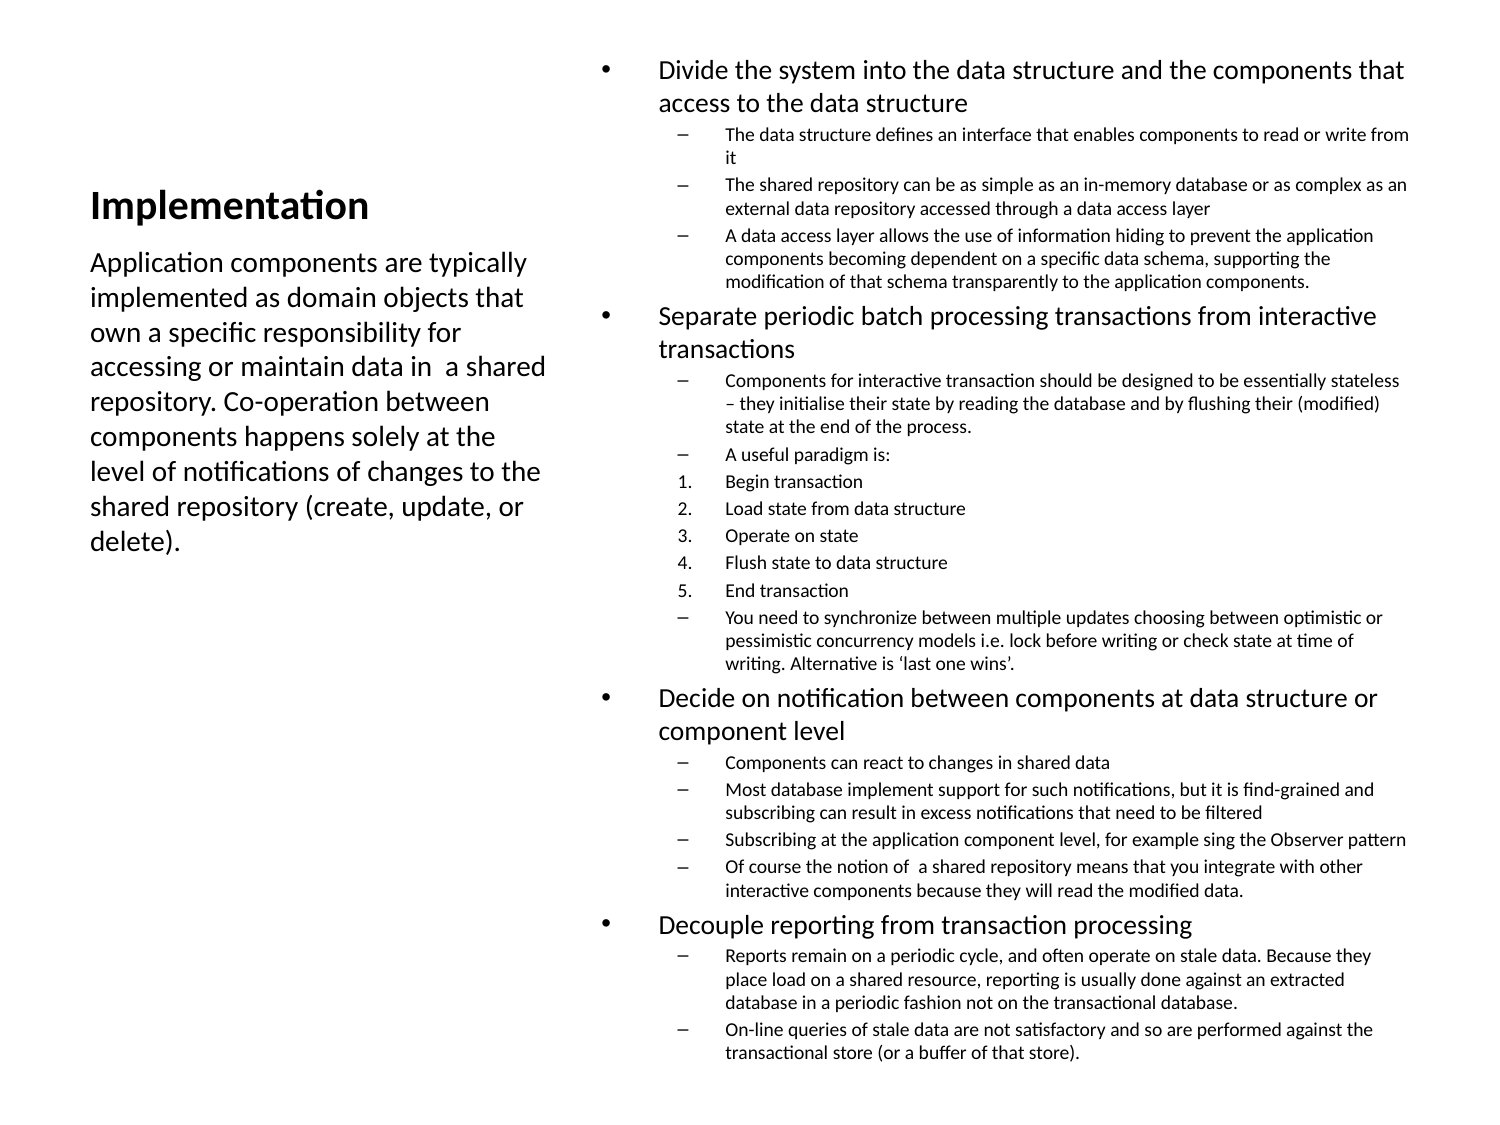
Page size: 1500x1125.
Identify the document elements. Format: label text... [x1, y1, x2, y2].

list Divide the system into the data structure and the components that access to the data structure The data structure defines an interface that enables components to read or write from it The shared repository can be as simple as an in-memory database or as complex as an external data repository accessed through a data access layer A data access layer allows the use of information hiding to prevent the application components becoming dependent on a specific data schema, supporting the modification of that schema transparently to the application components. Separate periodic batch processing transactions from interactive transactions Components for interactive transaction should be designed to be essentially stateless – they initialise their state by reading the database and by flushing their (modified) state at the end of the process. A useful paradigm is: Begin transaction Load state from data structure Operate on state Flush state to data structure End transaction You need to synchronize between multiple updates choosing between optimistic or pessimistic concurrency models i.e. lock before writing or check state at time of writing. Alternative is ‘last one wins’. Decide on notification between components at data structure or component level Components can react to changes in shared data Most database implement support for such notifications, but it is find-grained and subscribing can result in excess notifications that need to be filtered Subscribing at the application component level, for example sing the Observer pattern Of course the notion of a shared repository means that you integrate with other interactive components because they will read the modified data. Decouple reporting from transaction processing Reports remain on a periodic cycle, and often operate on stale data. Because they place load on a shared resource, reporting is usually done against an extracted database in a periodic fashion not on the transactional database. On-line queries of stale data are not satisfactory and so are performed against the transactional store (or a buffer of that store). [586, 44, 1425, 1094]
title Implementation [75, 44, 569, 235]
list Application components are typically implemented as domain objects that own a specific responsibility for accessing or maintain data in a shared repository. Co-operation between components happens solely at the level of notifications of changes to the shared repository (create, update, or delete). [75, 235, 569, 1005]
